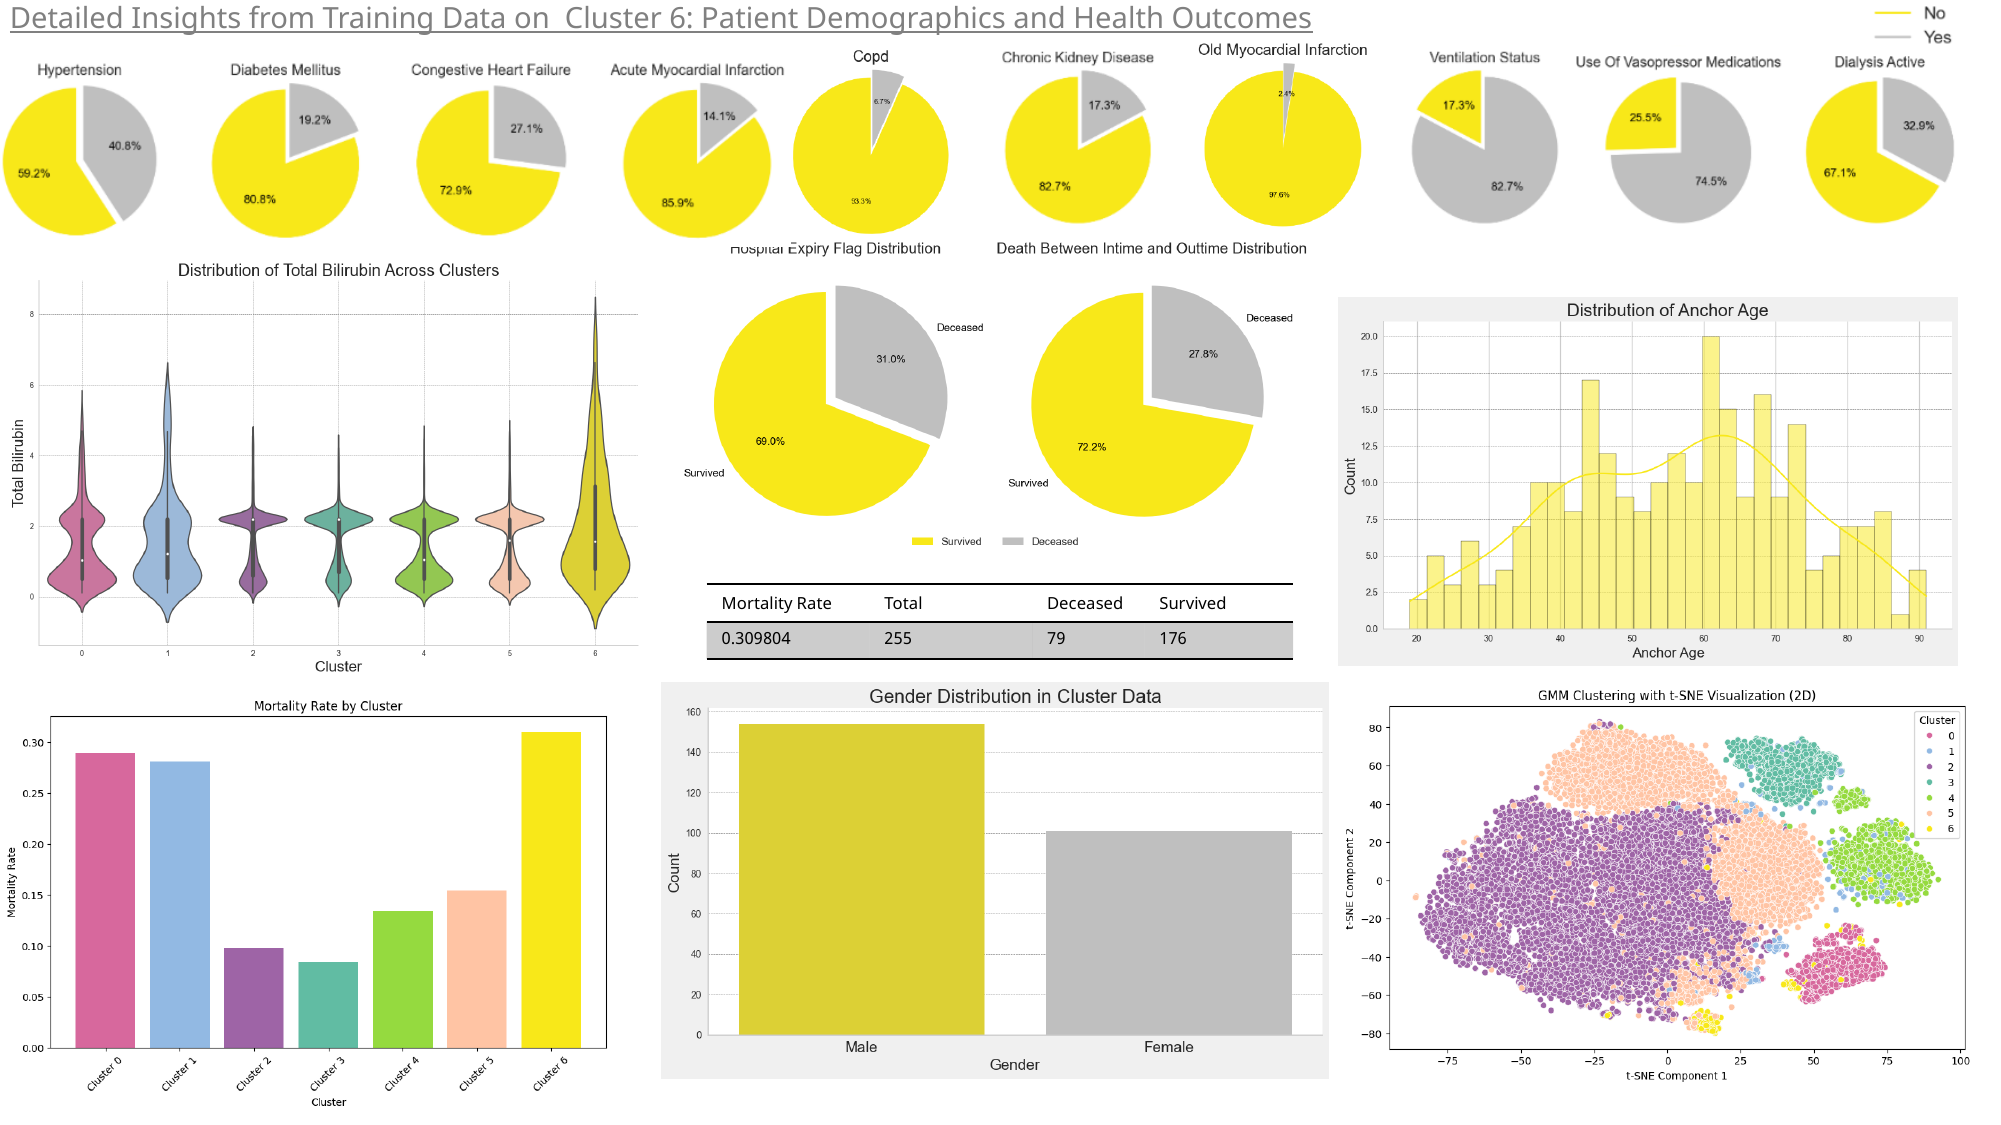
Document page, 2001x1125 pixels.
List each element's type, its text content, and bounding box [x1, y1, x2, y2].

table_cell 176 [1144, 623, 1293, 658]
table_cell 255 [869, 623, 1032, 658]
picture [1337, 682, 1977, 1089]
table_header Deceased [1032, 585, 1144, 621]
picture [7, 258, 644, 680]
table_cell 0.309804 [707, 623, 869, 658]
table_header Total [869, 585, 1032, 621]
picture [661, 682, 1329, 1079]
table_header Mortality Rate [707, 585, 869, 621]
picture [0, 692, 613, 1115]
text_box Detailed Insights from Training Data on Cluster 6: Patient Demographics and Health Outcomes [0, 0, 1582, 42]
picture [1337, 297, 1958, 666]
table_header Survived [1144, 585, 1293, 621]
picture [0, 4, 1980, 556]
table_cell 79 [1032, 623, 1144, 658]
